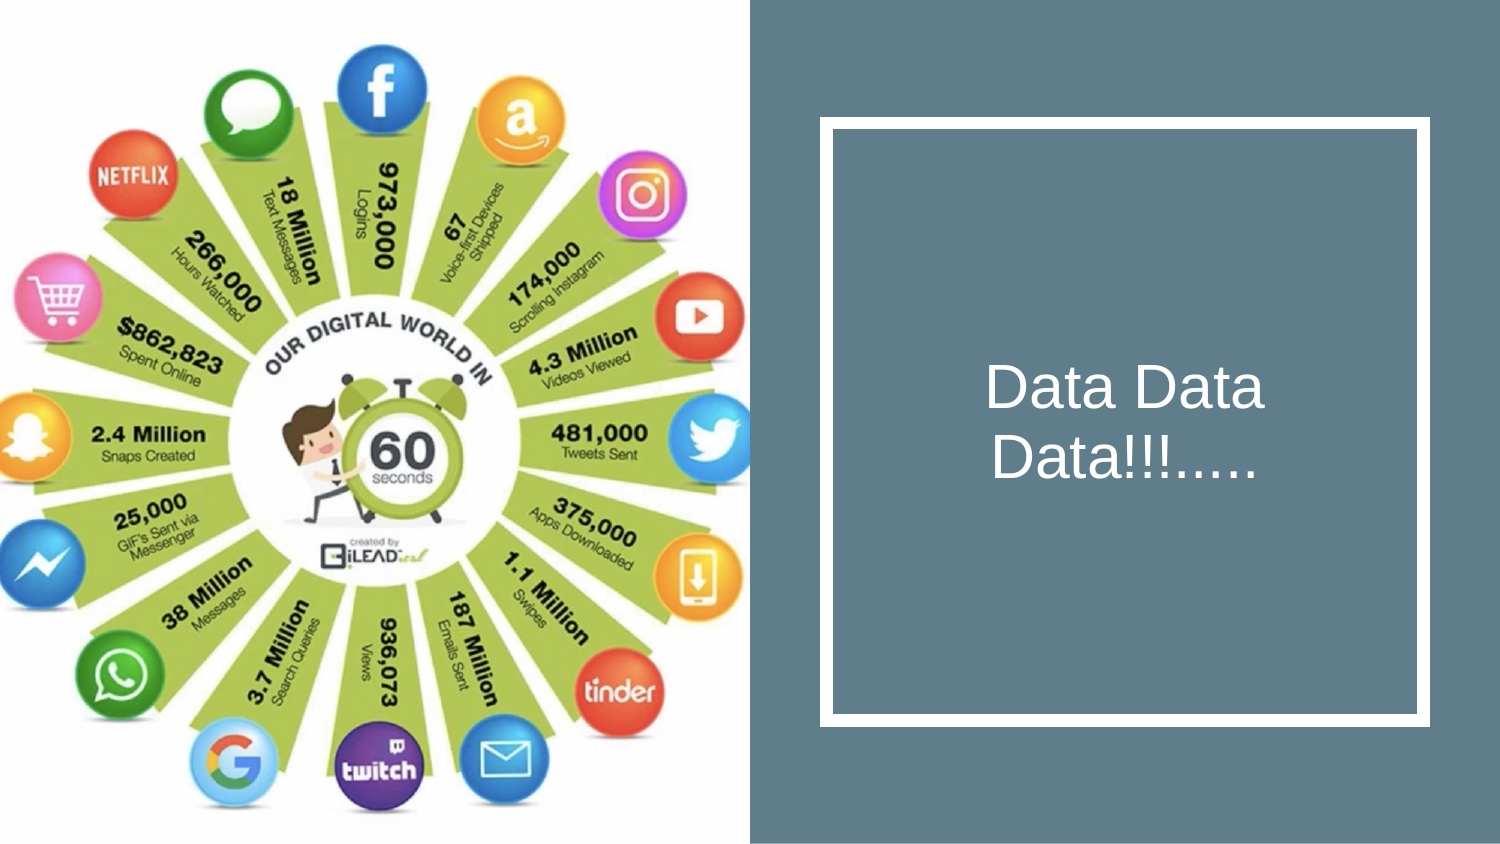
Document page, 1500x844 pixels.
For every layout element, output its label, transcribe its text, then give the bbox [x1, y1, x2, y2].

title Data Data Data!!!..... [848, 151, 1402, 693]
picture [0, 0, 751, 844]
